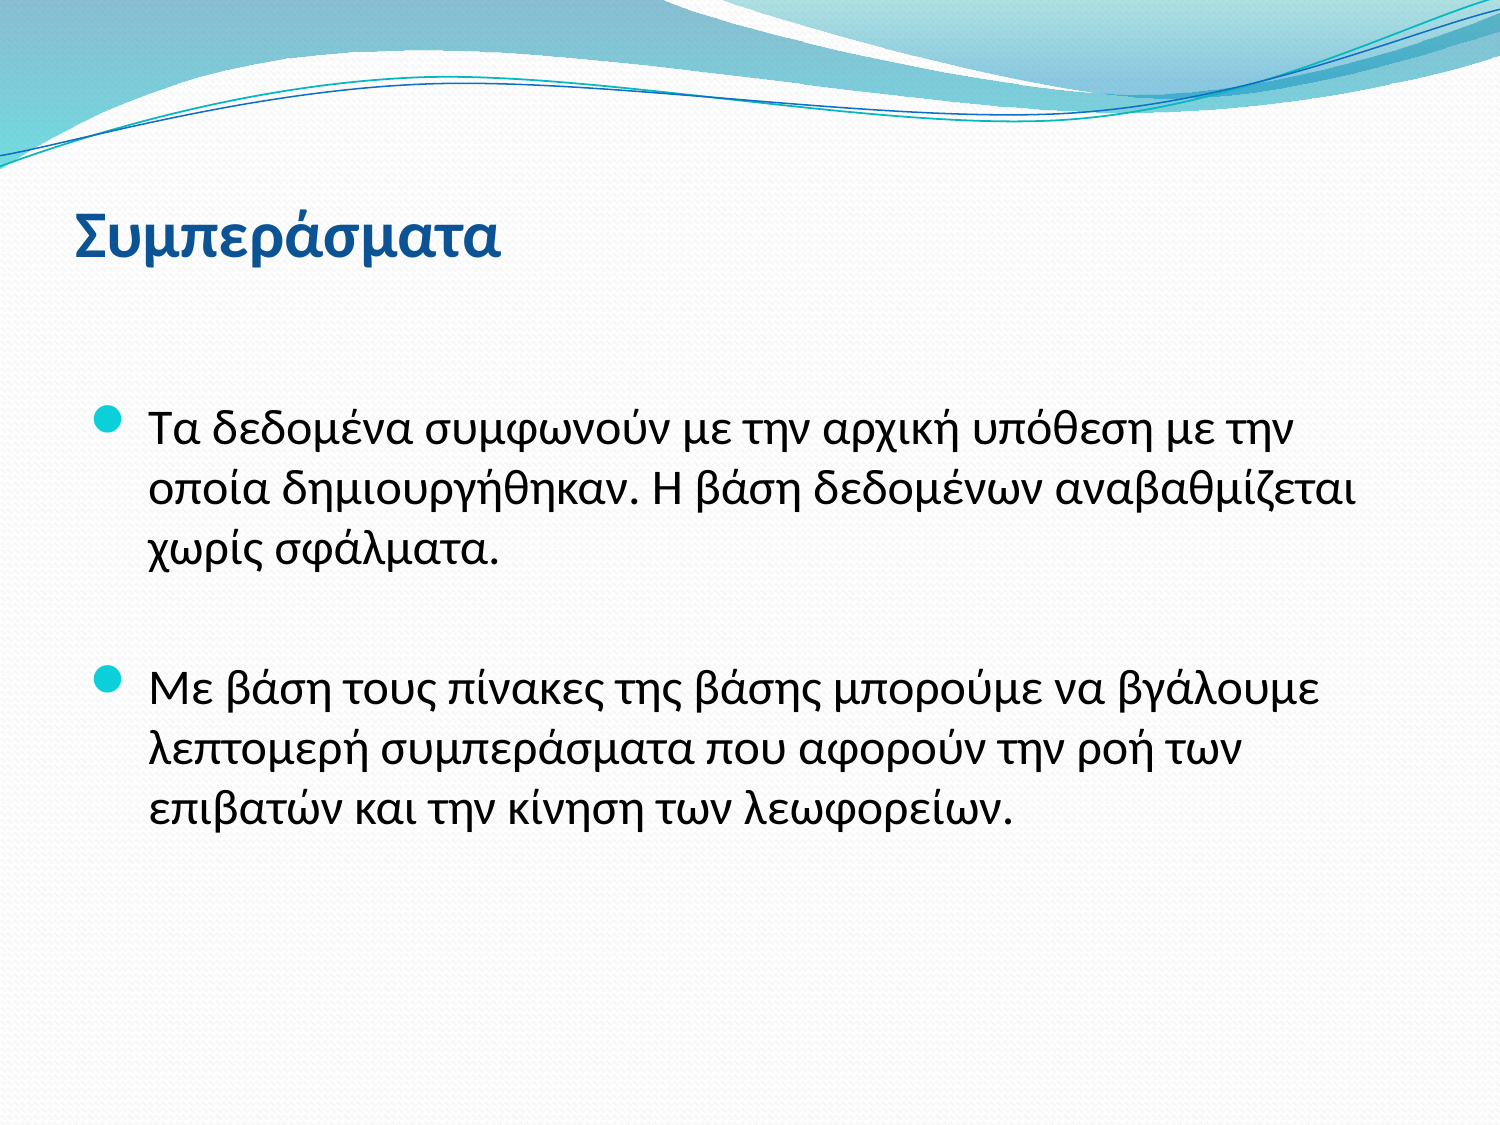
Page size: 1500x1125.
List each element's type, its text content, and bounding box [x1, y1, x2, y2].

title Συμπεράσματα [75, 83, 1425, 271]
list Τα δεδομένα συμφωνούν με την αρχική υπόθεση με την οποία δημιουργήθηκαν. Η βάση δεδομένων αναβαθμίζεται χωρίς σφάλματα. Με βάση τους πίνακες της βάσης μπορούμε να βγάλουμε λεπτομερή συμπεράσματα που αφορούν την ροή των επιβατών και την κίνηση των λεωφορείων. [75, 317, 1425, 1038]
